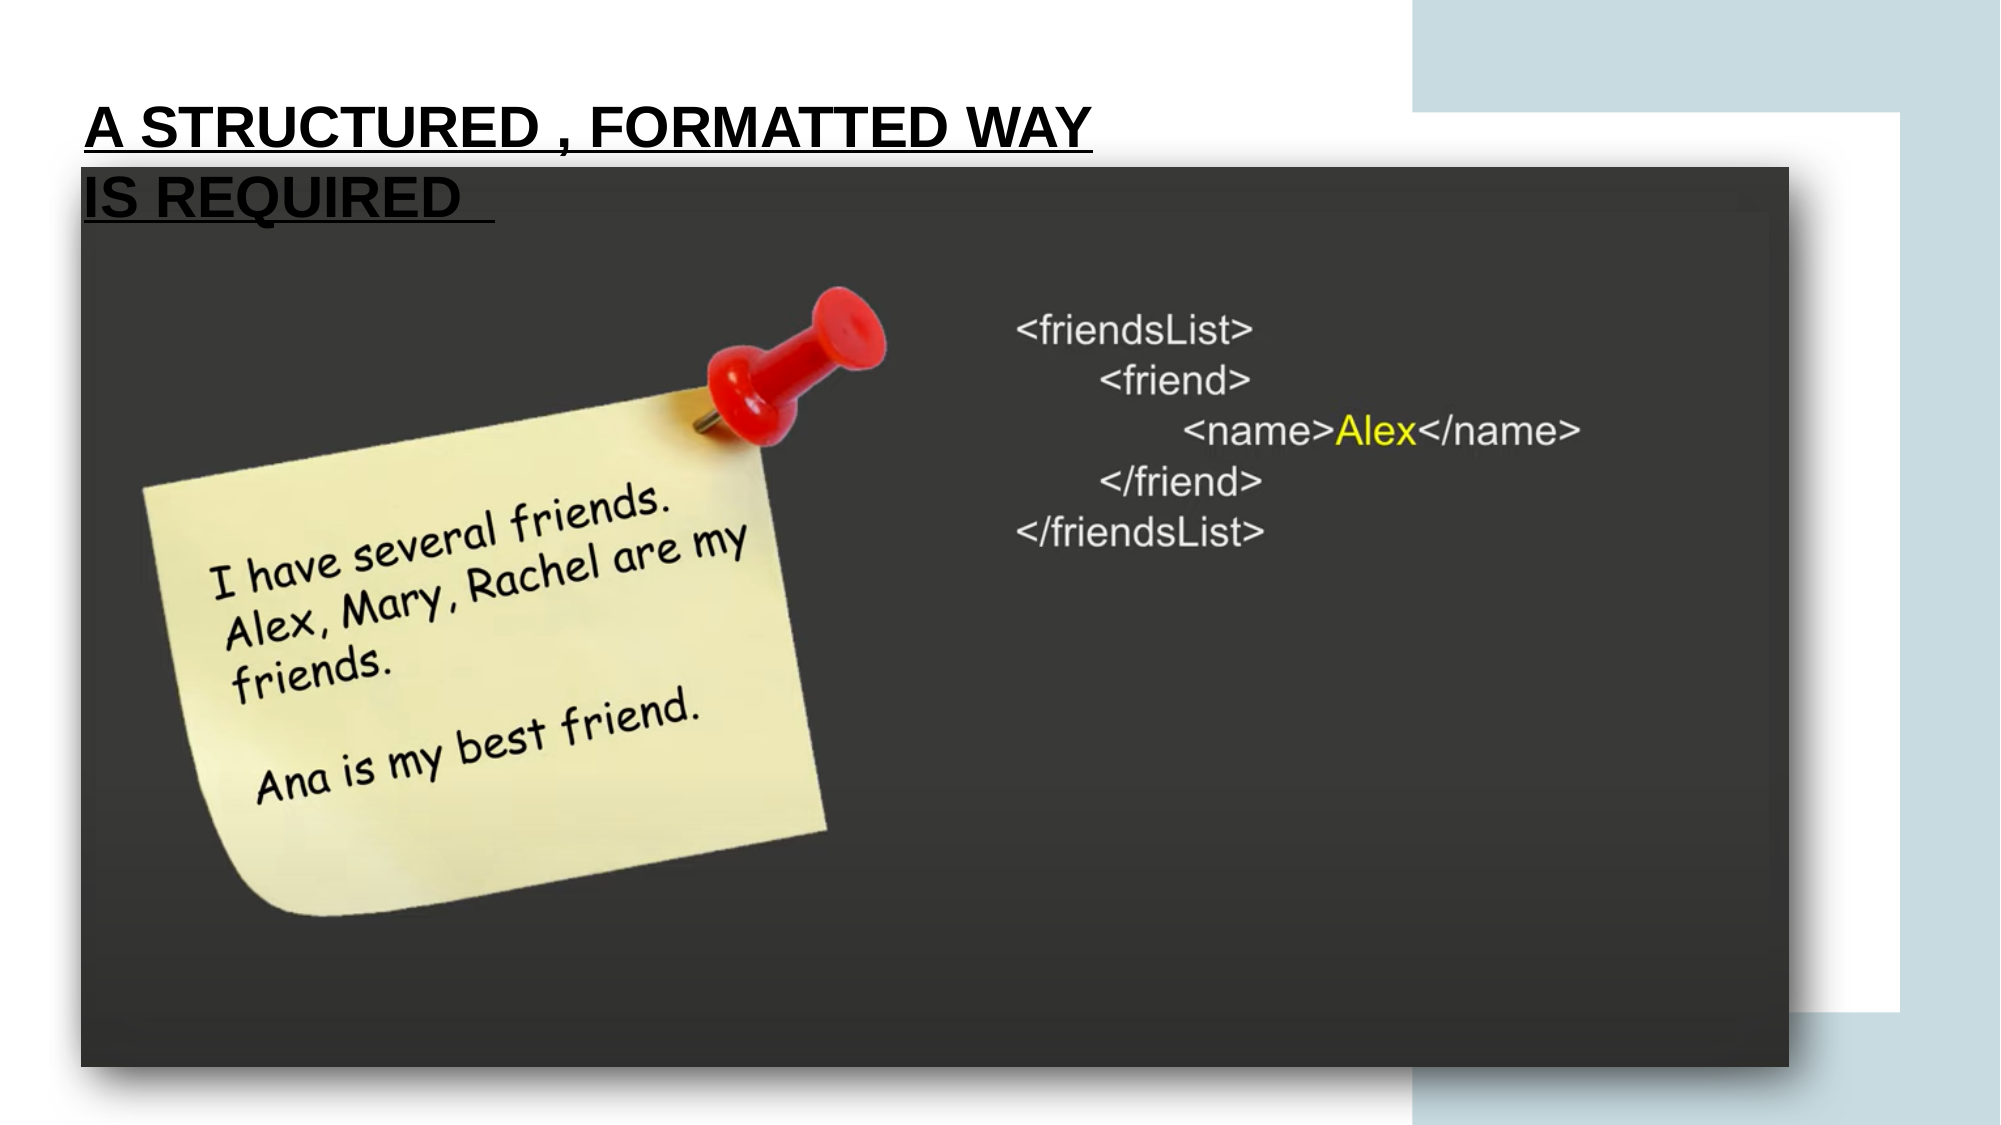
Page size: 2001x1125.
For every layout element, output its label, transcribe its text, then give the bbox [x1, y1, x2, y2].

picture [81, 166, 1789, 1068]
text_box A STRUCTURED , FORMATTED WAY IS REQUIRED [68, 81, 1166, 237]
